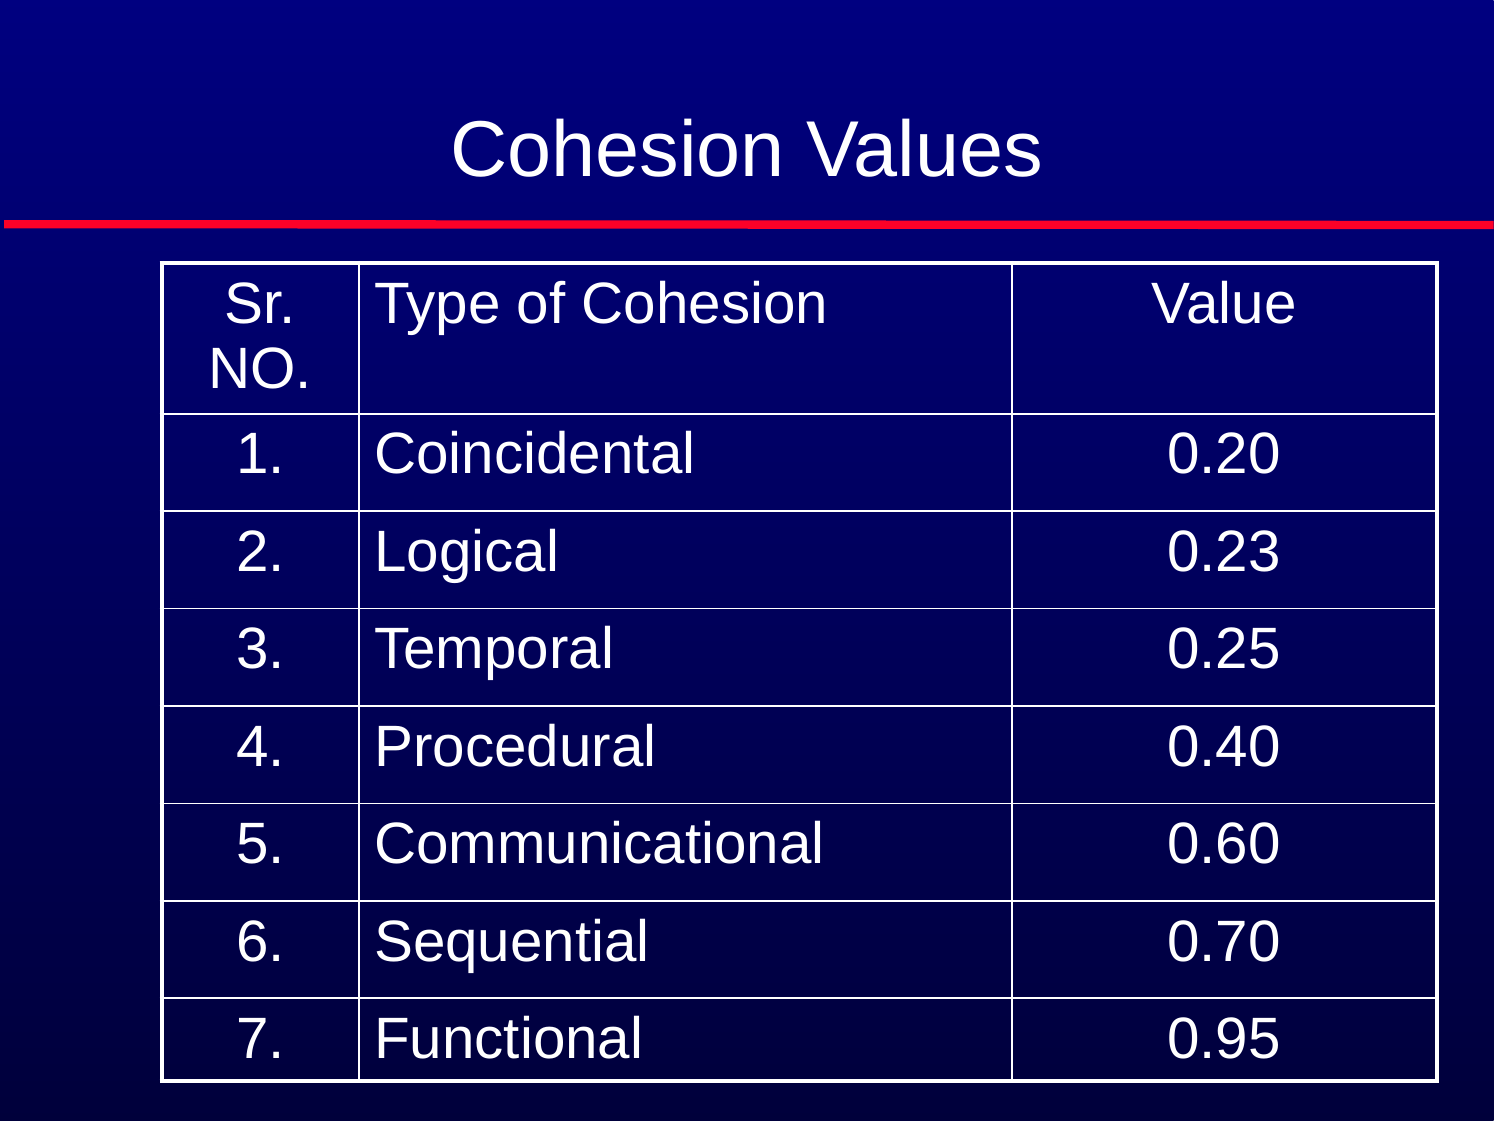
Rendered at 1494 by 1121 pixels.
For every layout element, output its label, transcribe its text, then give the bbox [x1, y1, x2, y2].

table_cell 4. [164, 707, 358, 803]
table_cell 0.70 [1013, 902, 1435, 997]
table_header Sr. NO. [164, 265, 358, 413]
table_cell Functional [360, 999, 1011, 1079]
table_cell 0.95 [1013, 999, 1435, 1079]
table_header Type of Cohesion [360, 265, 1011, 413]
table_cell Temporal [360, 609, 1011, 705]
table_cell 0.23 [1013, 512, 1435, 608]
table_cell 2. [164, 512, 358, 608]
table_cell 6. [164, 902, 358, 997]
table_cell 0.40 [1013, 707, 1435, 803]
table_cell 3. [164, 609, 358, 705]
table_cell 0.60 [1013, 804, 1435, 900]
table_cell 0.20 [1013, 415, 1435, 510]
table_cell 7. [164, 999, 358, 1079]
table_header Value [1013, 265, 1435, 413]
table_cell Procedural [360, 707, 1011, 803]
table_cell 5. [164, 804, 358, 900]
table_cell Sequential [360, 902, 1011, 997]
table_cell Coincidental [360, 415, 1011, 510]
table_cell Logical [360, 512, 1011, 608]
table_cell Communicational [360, 804, 1011, 900]
title Cohesion Values [108, 49, 1385, 201]
table_cell 0.25 [1013, 609, 1435, 705]
table_cell 1. [164, 415, 358, 510]
